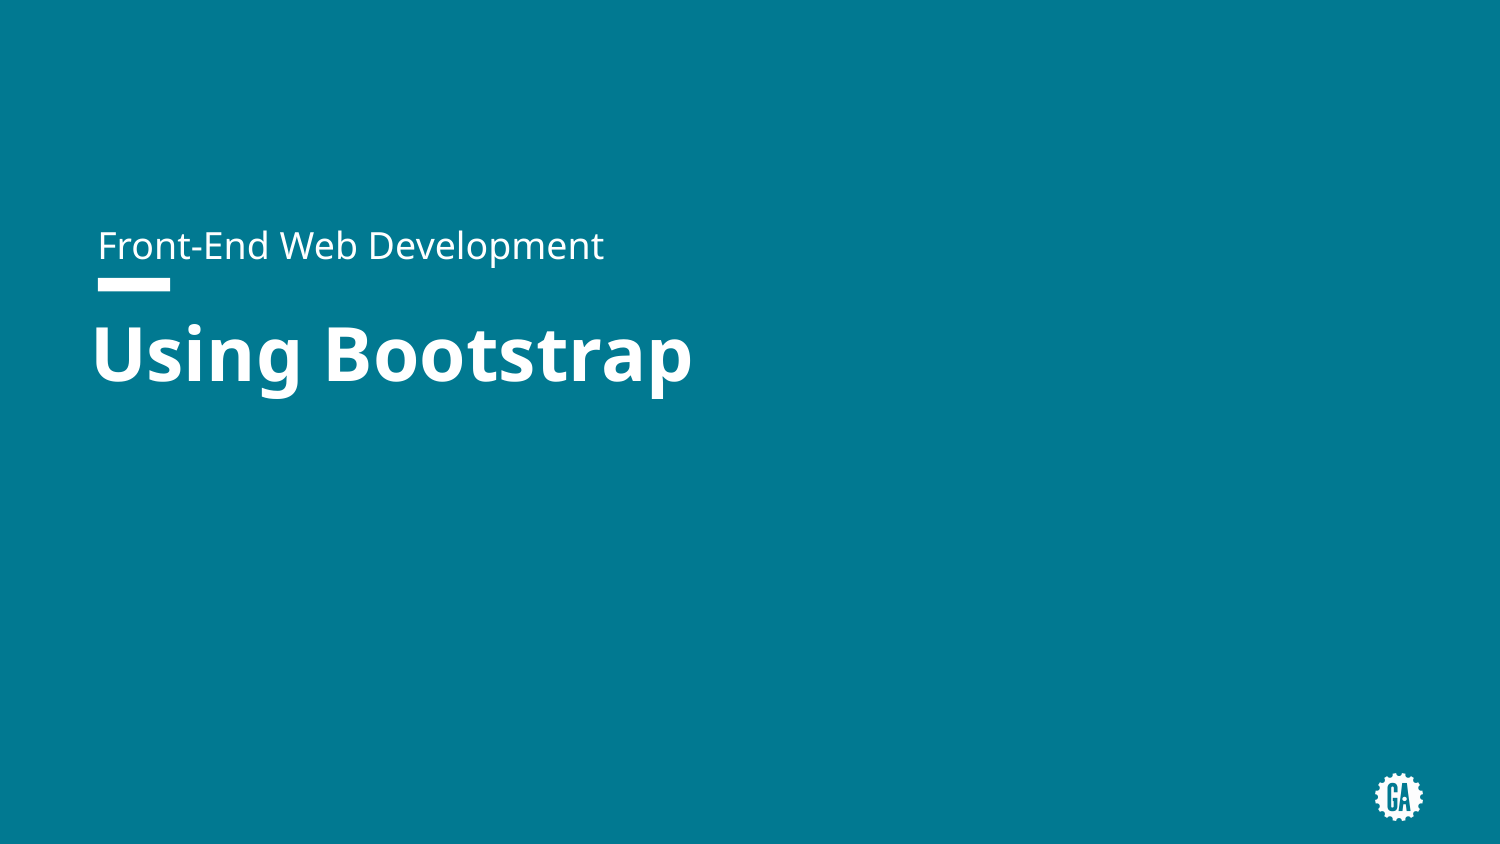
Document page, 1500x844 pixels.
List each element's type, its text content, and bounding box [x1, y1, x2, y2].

picture [1351, 749, 1447, 844]
subtitle Front-End Web Development [82, 200, 1306, 268]
title Using Bootstrap [75, 291, 1314, 553]
